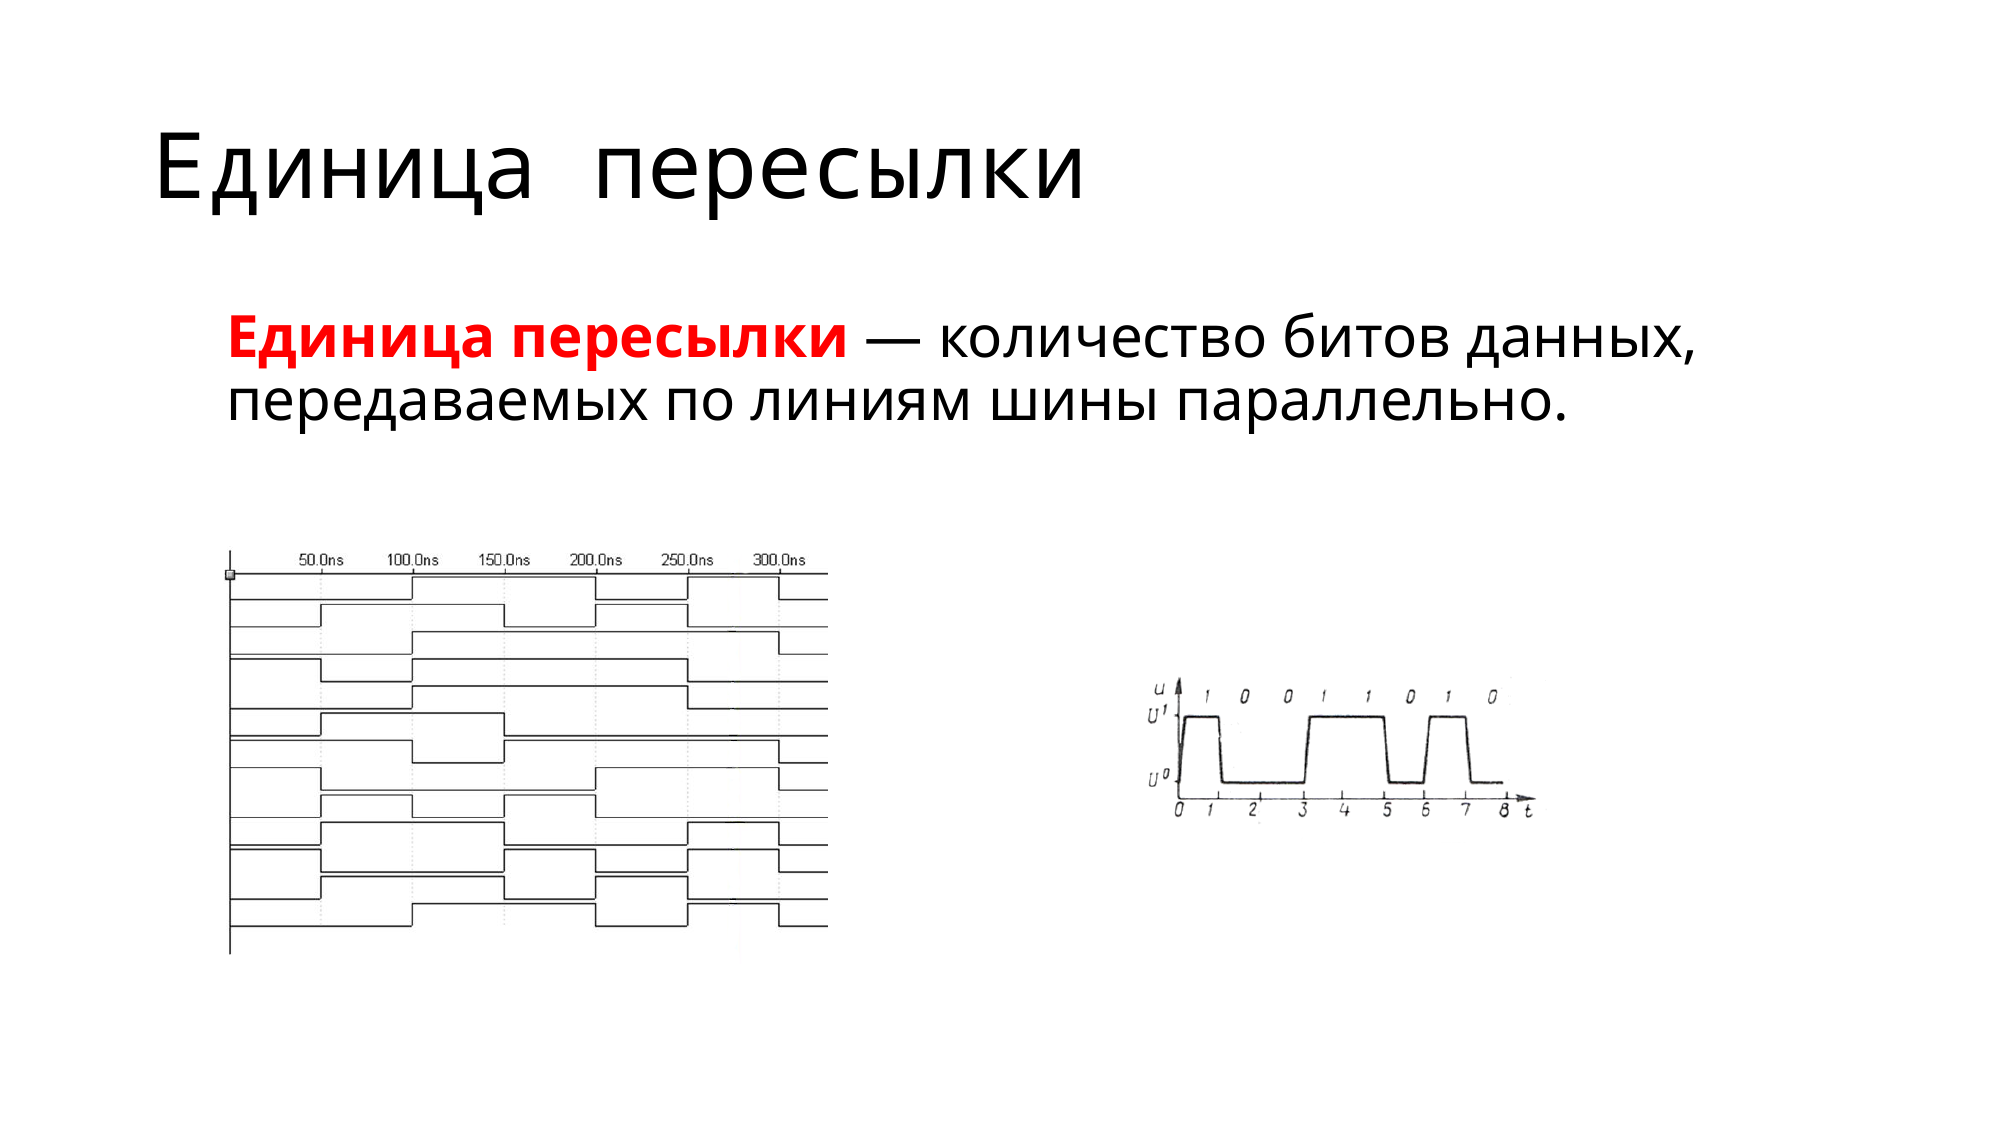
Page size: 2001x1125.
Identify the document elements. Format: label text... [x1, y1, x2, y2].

picture [211, 537, 828, 964]
picture [1126, 656, 1564, 843]
text_box Единица пересылки — количество битов данных, передаваемых по линиям шины параллельно. [211, 299, 1863, 1014]
text_box Единица пересылки [137, 59, 1863, 278]
